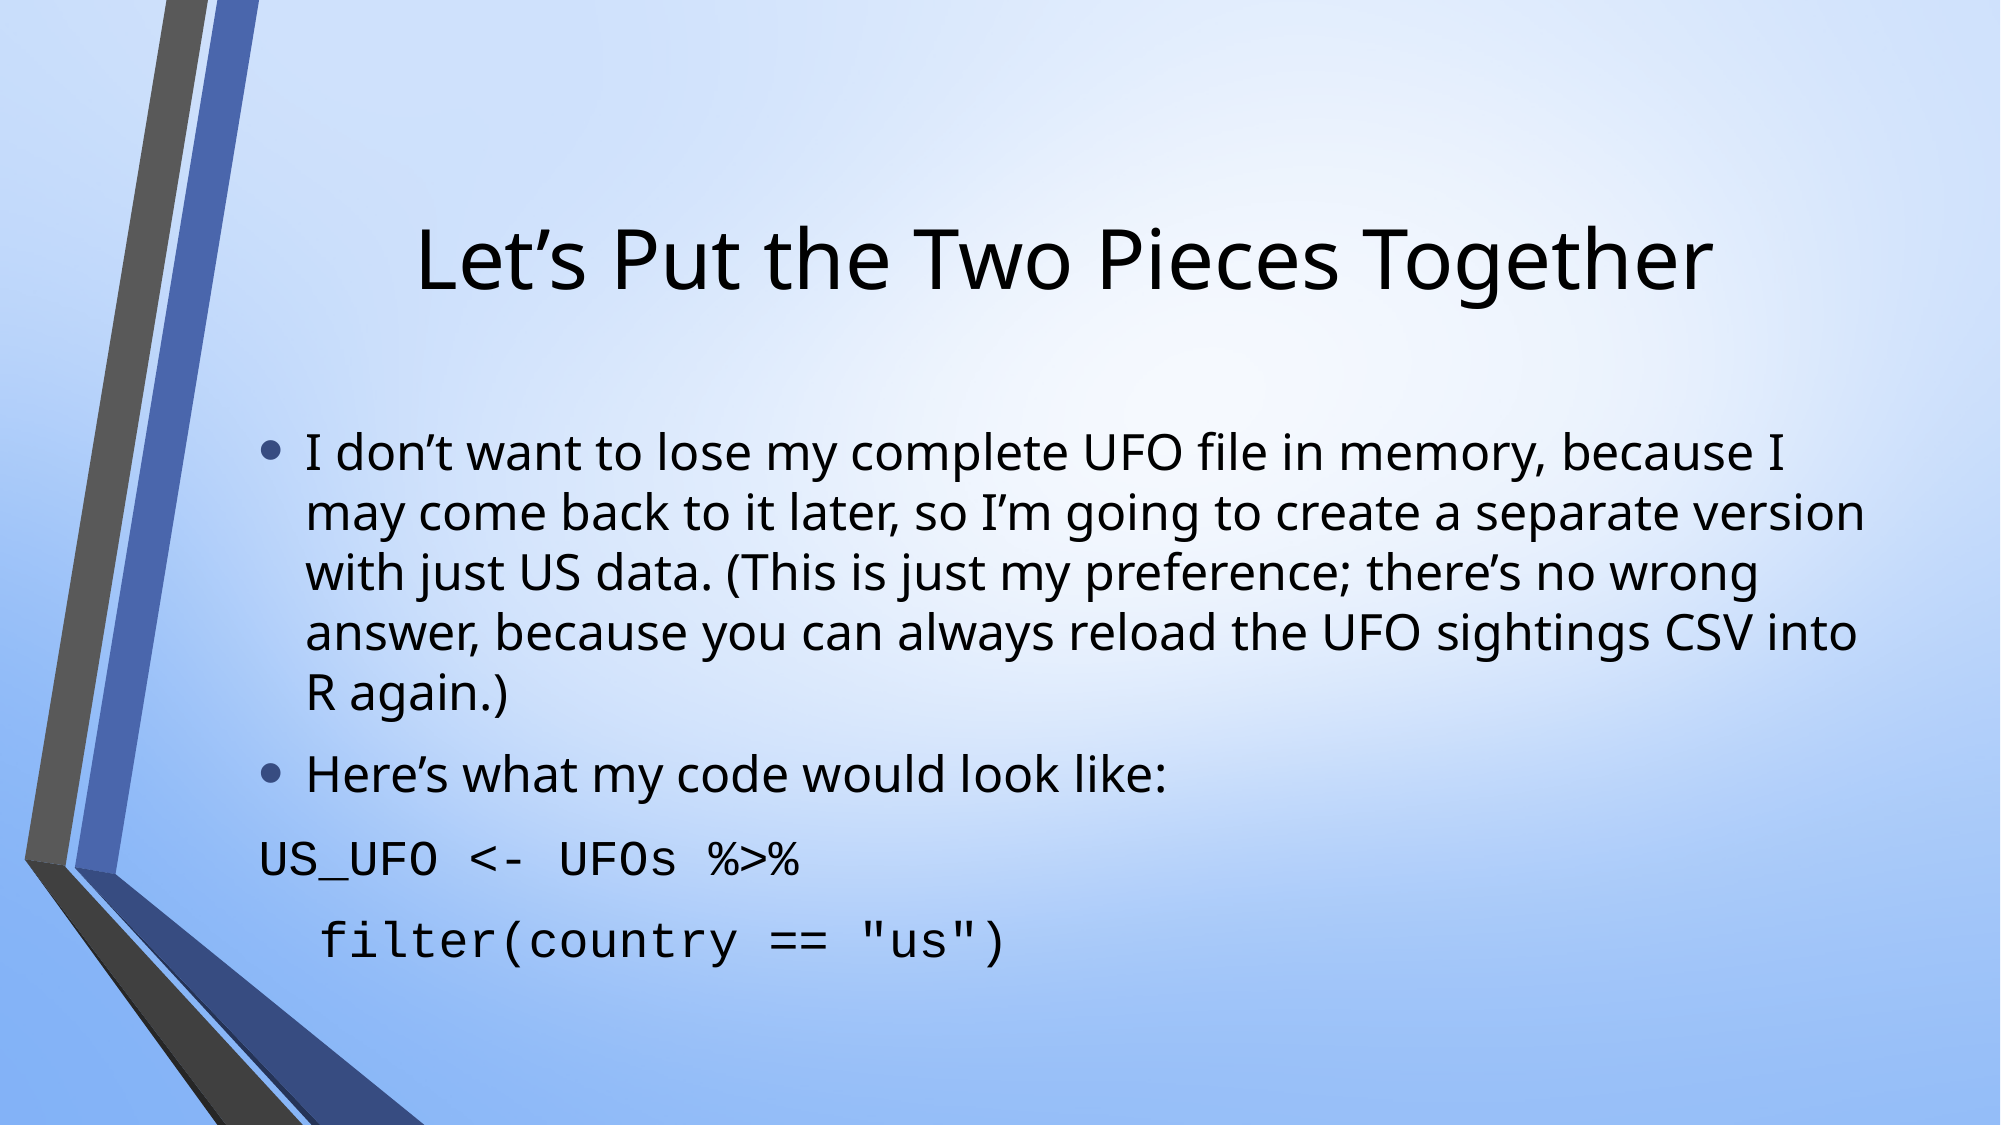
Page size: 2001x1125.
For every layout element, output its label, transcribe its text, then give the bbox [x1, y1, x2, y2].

list I don’t want to lose my complete UFO file in memory, because I may come back to it later, so I’m going to create a separate version with just US data. (This is just my preference; there’s no wrong answer, because you can always reload the UFO sightings CSV into R again.) Here’s what my code would look like: US_UFO <- UFOs %>% filter(country == "us") [243, 437, 1887, 950]
title Let’s Put the Two Pieces Together [243, 112, 1887, 400]
